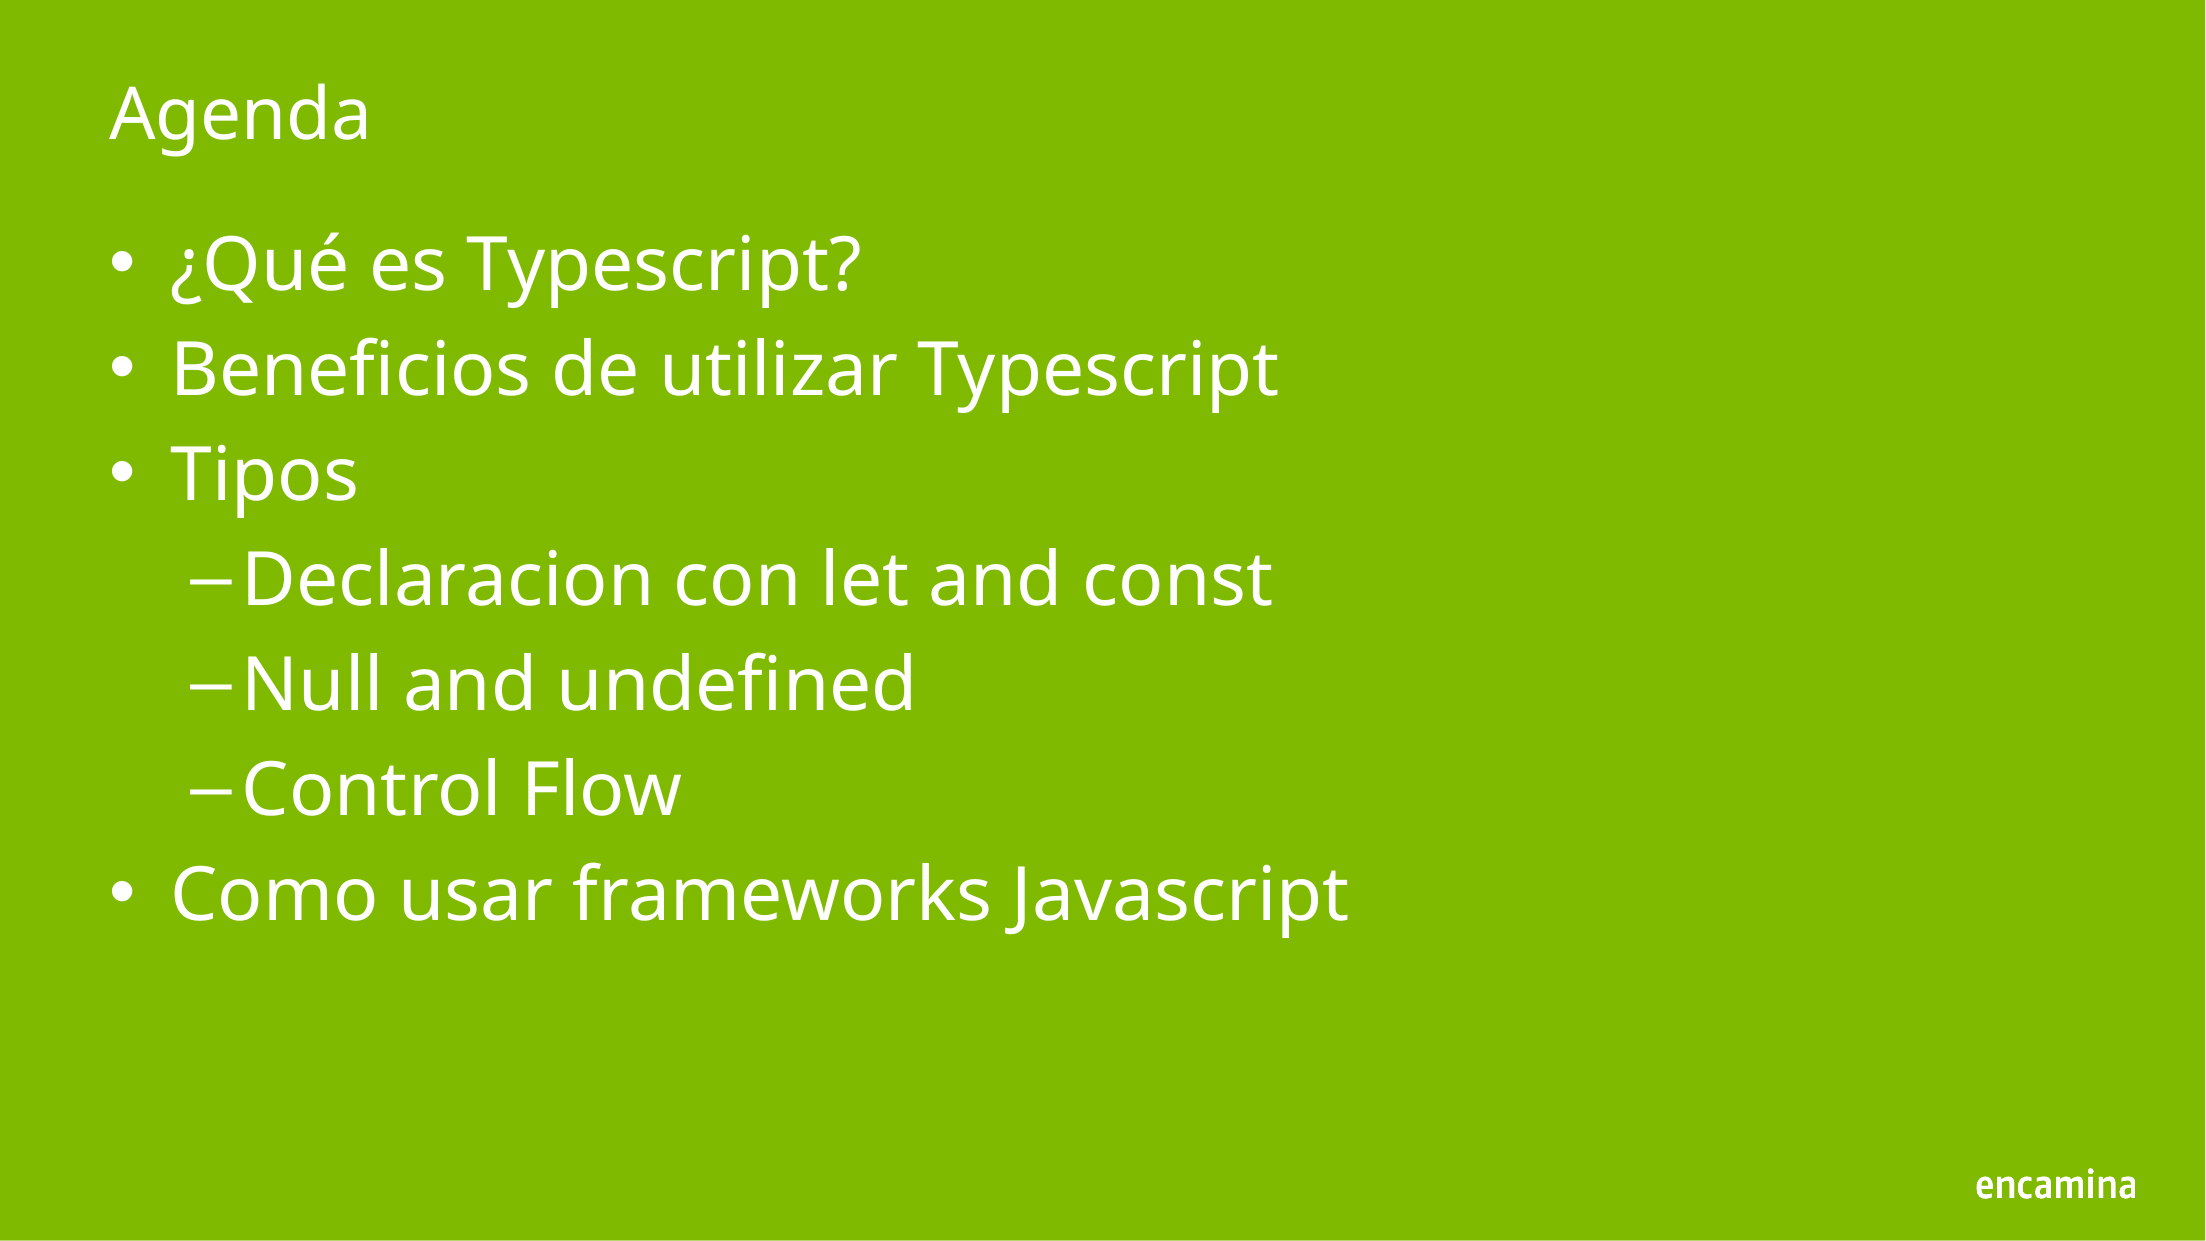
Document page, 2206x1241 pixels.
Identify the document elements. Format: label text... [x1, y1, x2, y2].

list ¿Qué es Typescript? Beneficios de utilizar Typescript Tipos Declaracion con let and const Null and undefined Control Flow Como usar frameworks Javascript [92, 206, 2098, 1129]
title Agenda [92, 49, 2098, 172]
